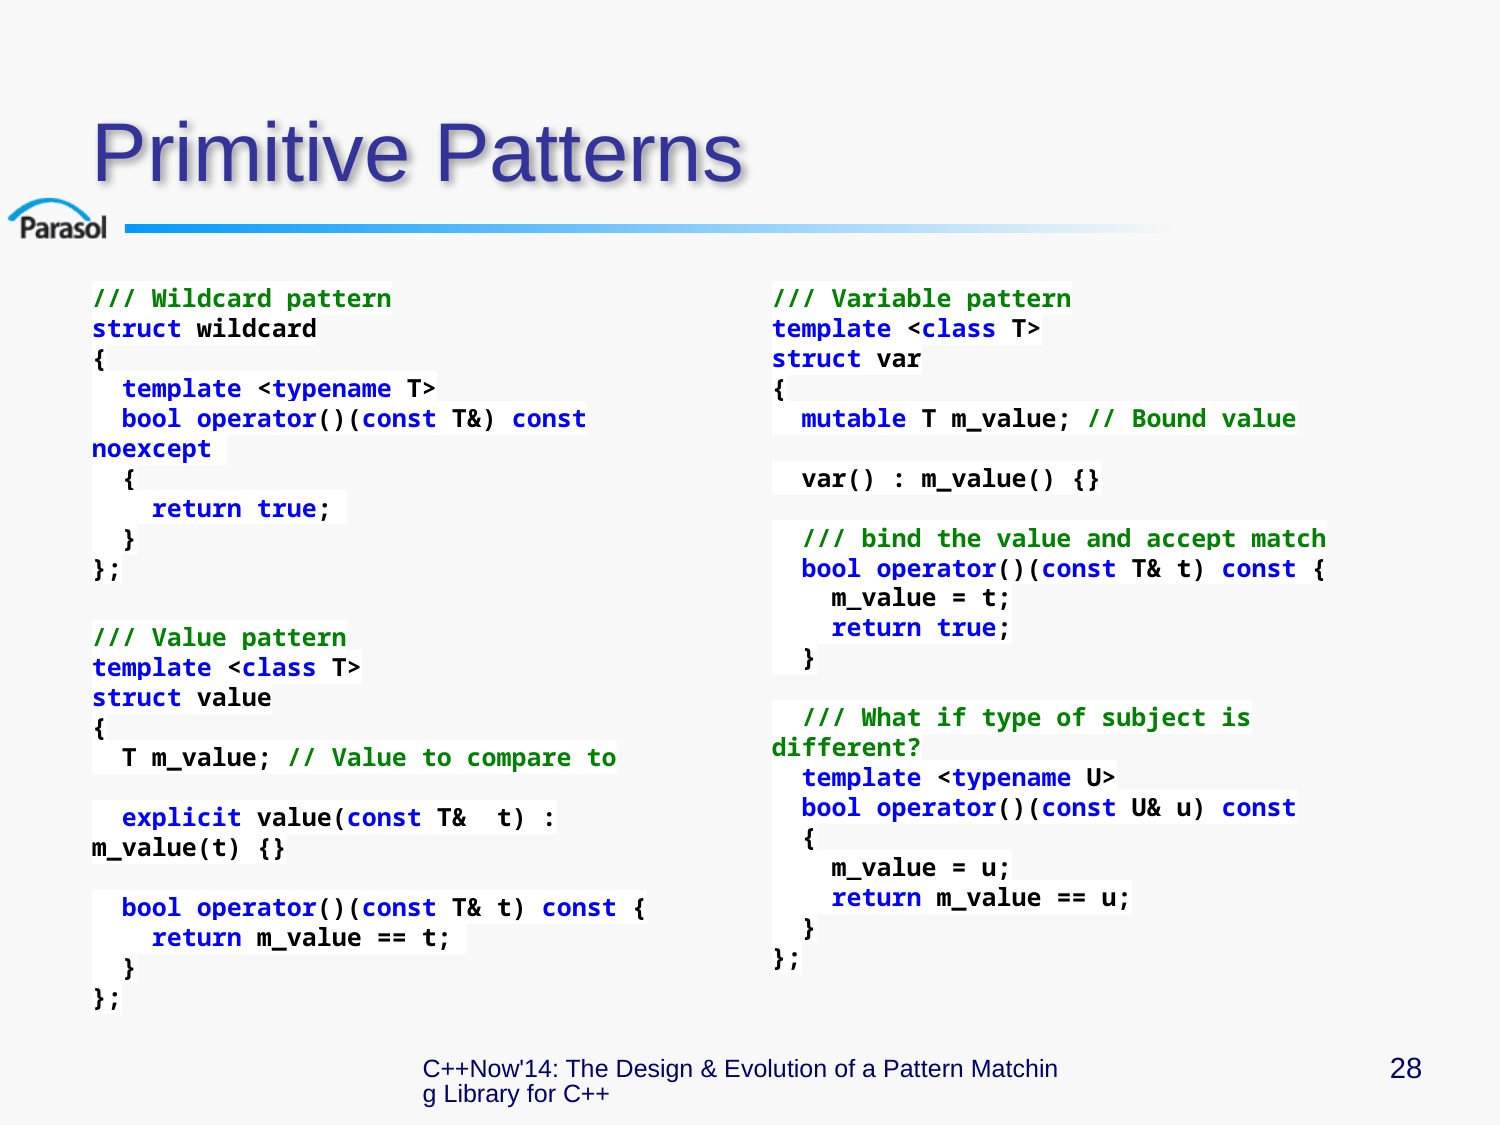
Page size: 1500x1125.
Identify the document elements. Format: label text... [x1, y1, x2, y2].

list /// Wildcard pattern struct wildcard { template <typename T> bool operator()(const T&) const noexcept { return true; } }; /// Value pattern template <class T> struct value { T m_value; // Value to compare to explicit value(const T& t) : m_value(t) {} bool operator()(const T& t) const { return m_value == t; } }; [76, 274, 732, 1024]
list /// Variable pattern template <class T> struct var { mutable T m_value; // Bound value var() : m_value() {} /// bind the value and accept match bool operator()(const T& t) const { m_value = t; return true; } /// What if type of subject is different? template <typename U> bool operator()(const U& u) const { m_value = u; return m_value == u; } }; [756, 274, 1412, 1024]
title Primitive Patterns [76, 24, 1412, 207]
slide_number 28 [1124, 1046, 1438, 1088]
picture [0, 187, 116, 277]
footer C++Now'14: The Design & Evolution of a Pattern Matching Library for C++ [407, 1046, 1088, 1088]
